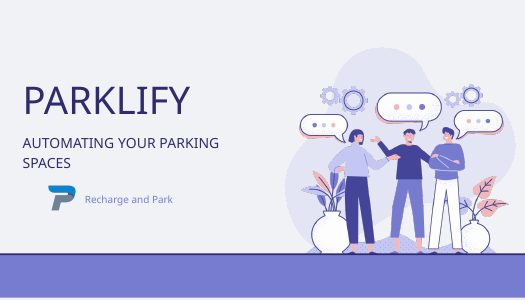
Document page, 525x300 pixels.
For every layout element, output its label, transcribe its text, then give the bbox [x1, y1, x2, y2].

picture [278, 24, 520, 265]
picture [48, 184, 76, 212]
text_box Recharge and Park [82, 191, 229, 206]
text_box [22, 78, 267, 151]
text_box [0, 256, 525, 298]
